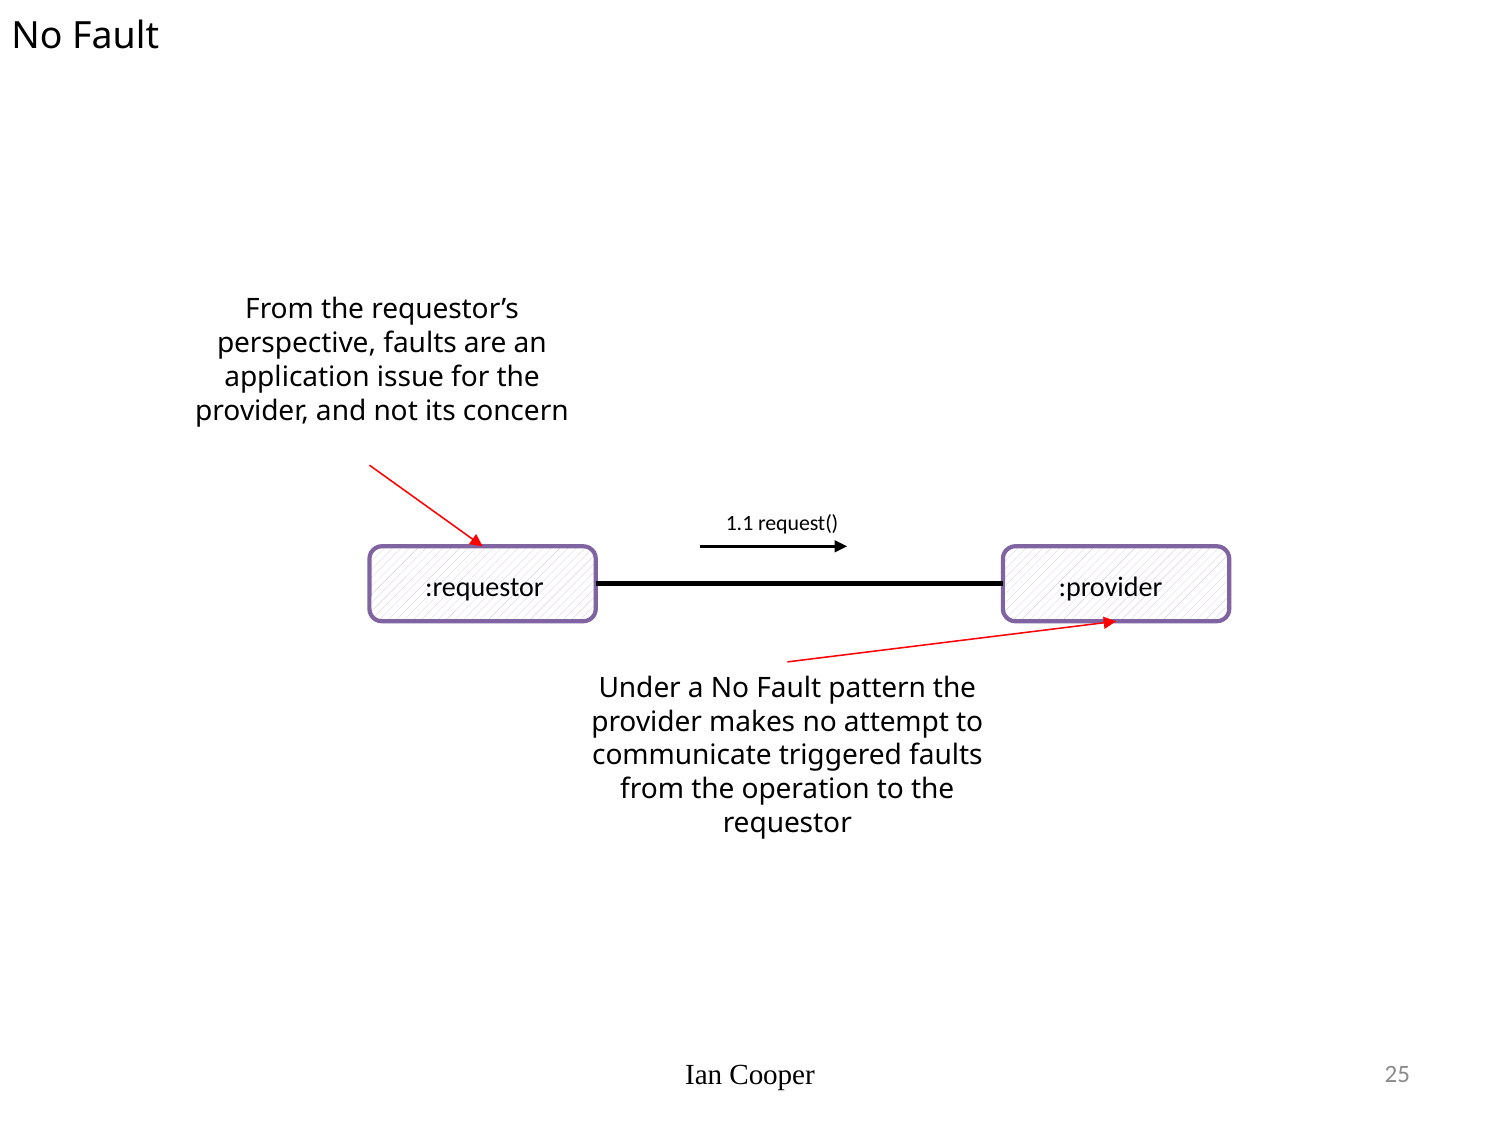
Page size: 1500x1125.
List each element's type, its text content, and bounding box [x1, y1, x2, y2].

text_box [369, 464, 483, 547]
footer Ian Cooper [512, 1042, 988, 1103]
text_box :provider [1043, 561, 1189, 610]
text_box 1.1 request() [711, 500, 859, 542]
text_box Under a No Fault pattern the provider makes no attempt to communicate triggered faults from the operation to the requestor [573, 661, 1001, 846]
text_box From the requestor’s perspective, faults are an application issue for the provider, and not its concern [168, 283, 596, 433]
text_box :requestor [410, 561, 574, 610]
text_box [787, 620, 1117, 662]
slide_number 25 [1074, 1042, 1425, 1103]
text_box [1000, 544, 1232, 624]
text_box [367, 544, 598, 624]
text_box No Fault [0, 0, 1500, 68]
